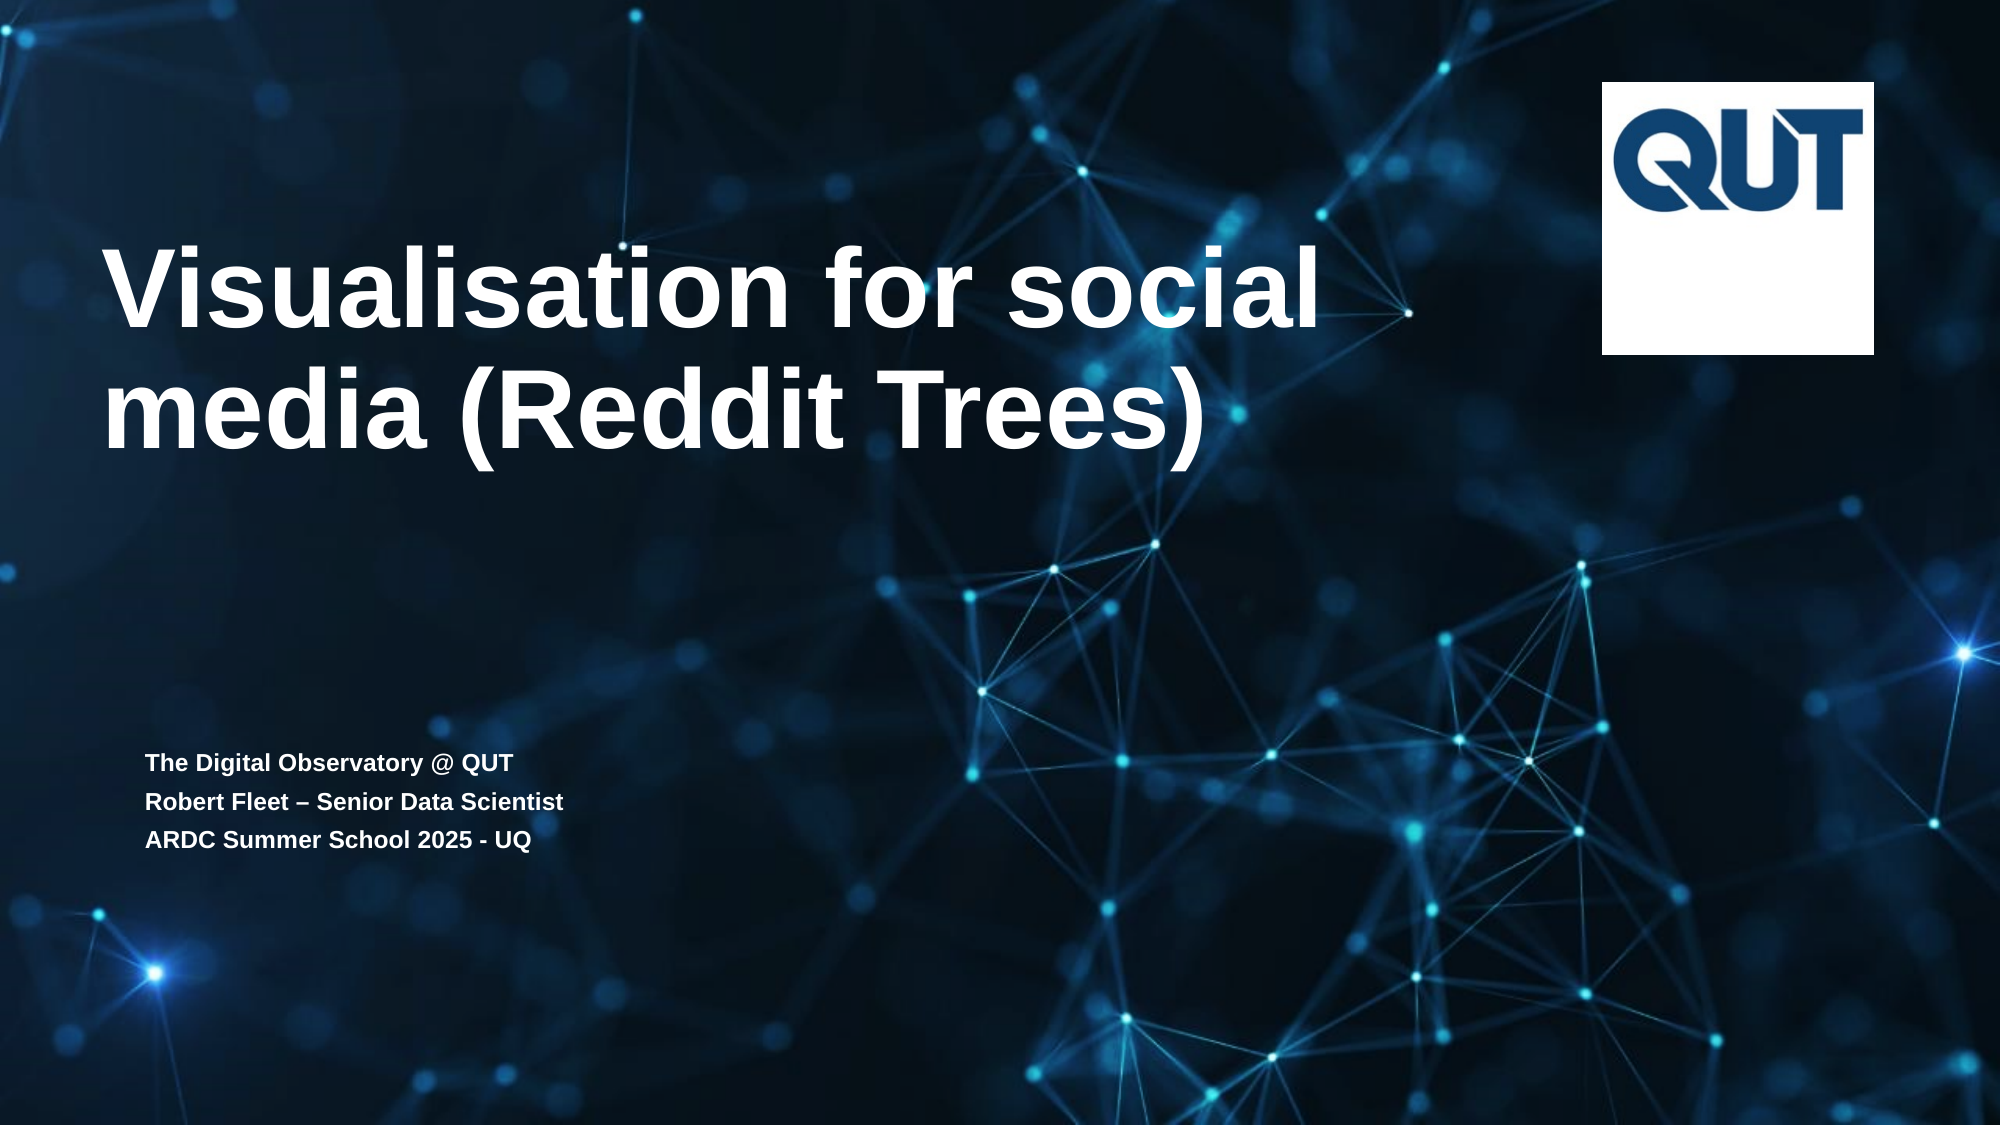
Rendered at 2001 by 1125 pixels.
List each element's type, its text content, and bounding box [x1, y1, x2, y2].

picture [0, 0, 2000, 1125]
subtitle The Digital Observatory @ QUT Robert Fleet – Senior Data Scientist ARDC Summer School 2025 - UQ [129, 742, 1341, 863]
title Visualisation for social media (Reddit Trees) [86, 201, 1523, 502]
